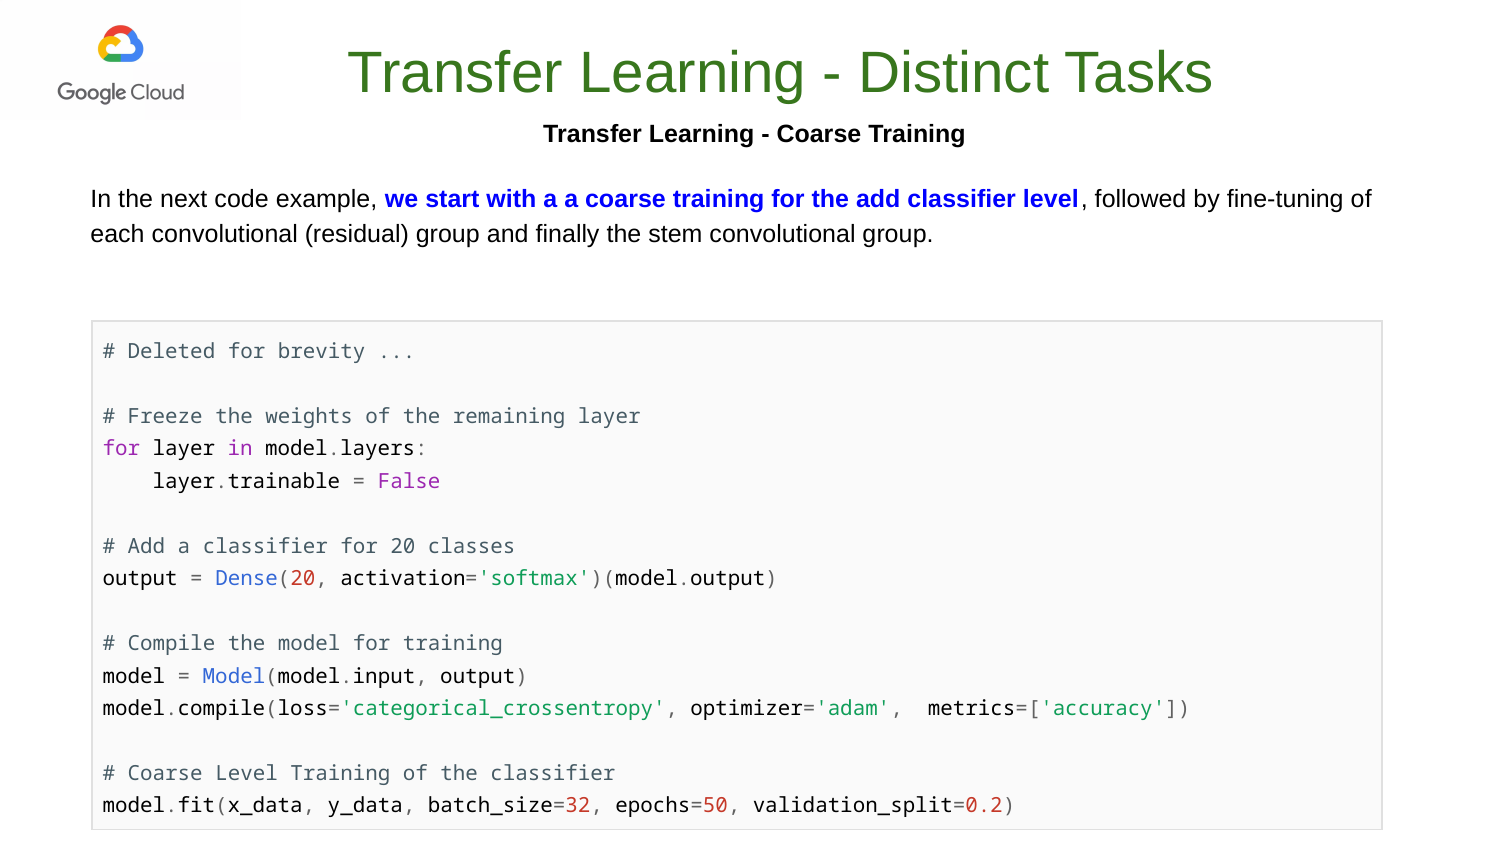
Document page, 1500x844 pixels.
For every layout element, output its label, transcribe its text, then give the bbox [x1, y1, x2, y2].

subtitle Transfer Learning - Distinct Tasks [244, 19, 1481, 150]
text_box Transfer Learning - Coarse Training In the next code example, we start with a a coarse training for the add classifier level, followed by fine-tuning of each convolutional (residual) group and finally the stem convolutional group. [75, 97, 1435, 788]
picture [0, 0, 241, 121]
table_header # Deleted for brevity ... # Freeze the weights of the remaining layer for layer in model.layers: layer.trainable = False # Add a classifier for 20 classes output = Dense(20, activation='softmax')(model.output) # Compile the model for training model = Model(model.input, output) model.compile(loss='categorical_crossentropy', optimizer='adam', metrics=['accuracy']) # Coarse Level Training of the classifier model.fit(x_data, y_data, batch_size=32, epochs=50, validation_split=0.2) [93, 322, 1381, 829]
